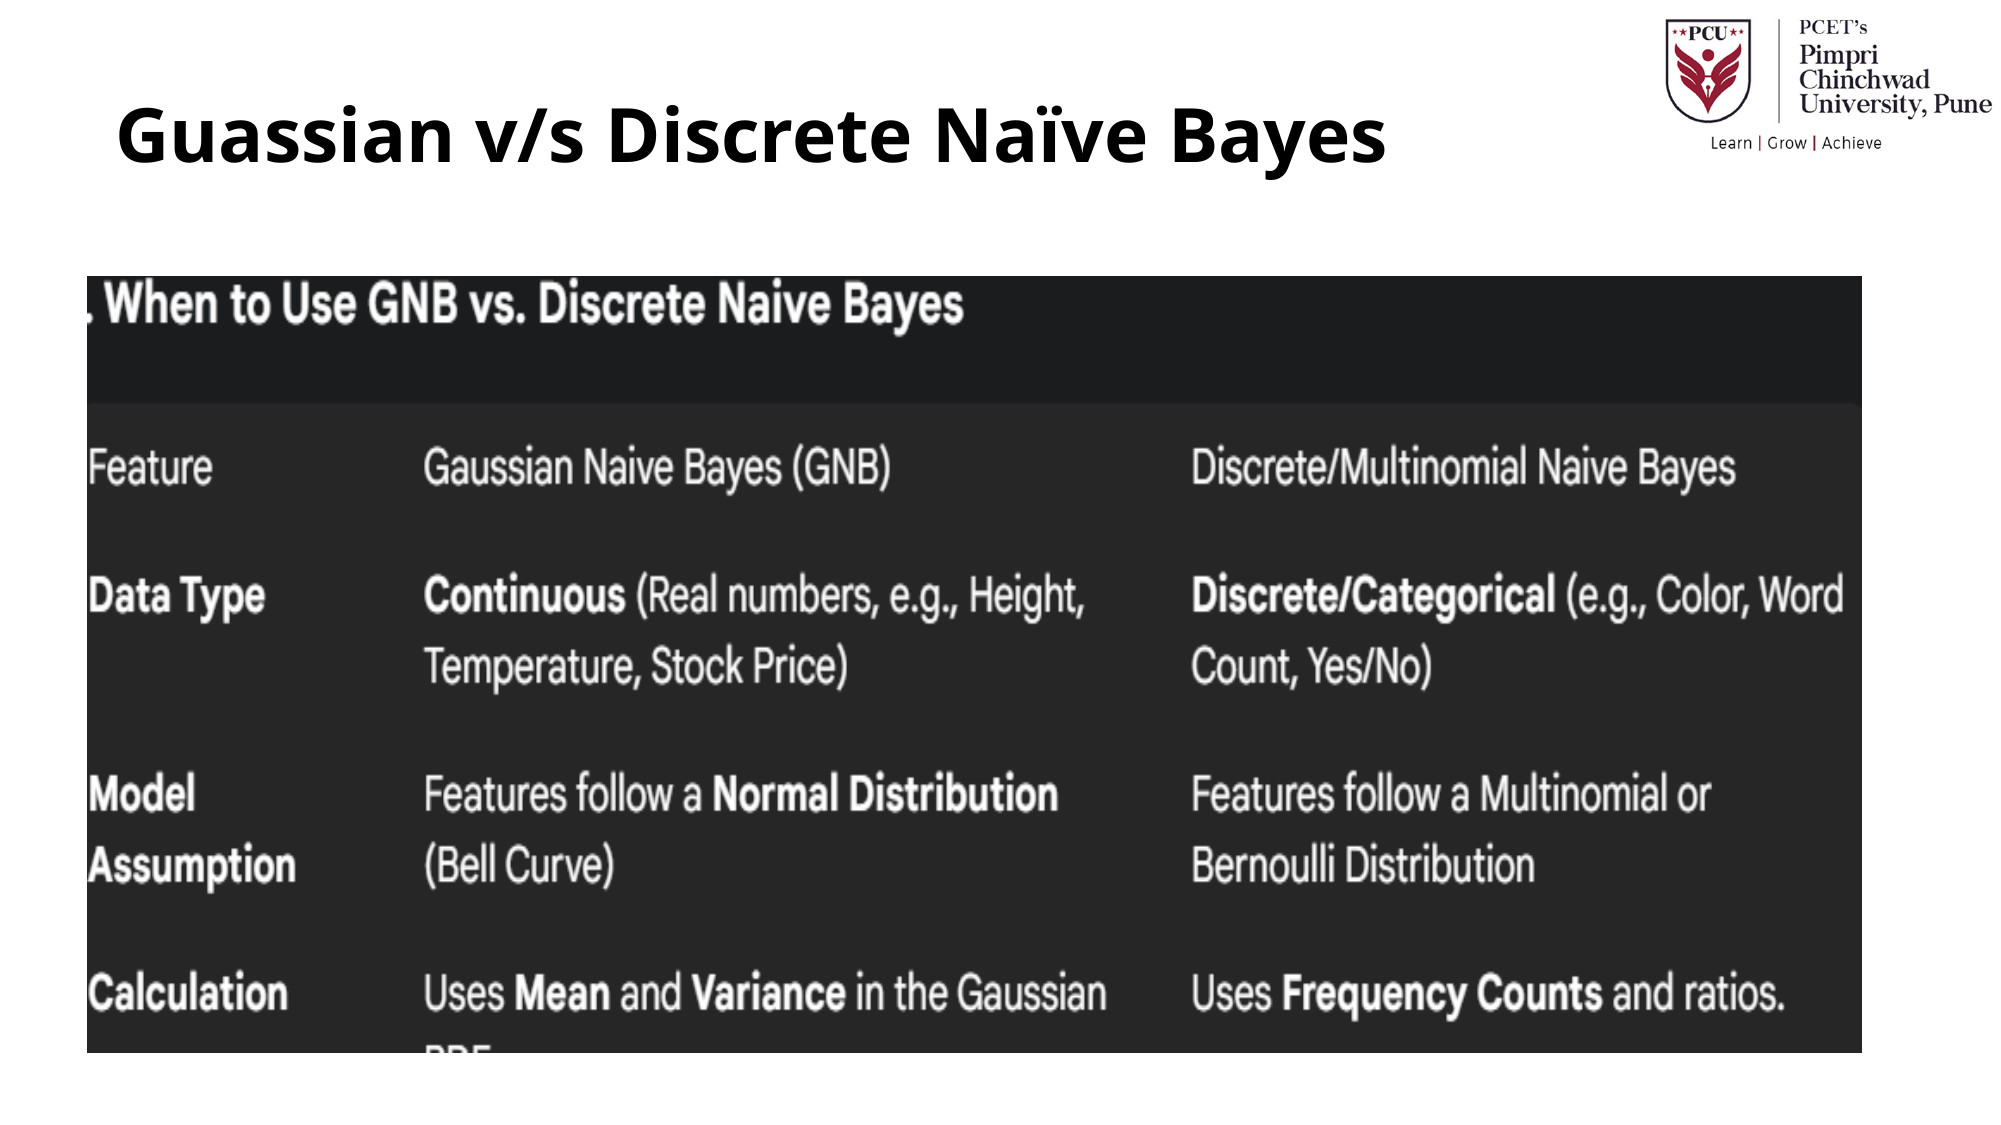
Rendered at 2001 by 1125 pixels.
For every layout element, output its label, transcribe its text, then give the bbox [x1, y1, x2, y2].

picture [1660, 0, 2000, 165]
picture [87, 276, 1862, 1053]
title Guassian v/s Discrete Naïve Bayes [100, 90, 1849, 276]
